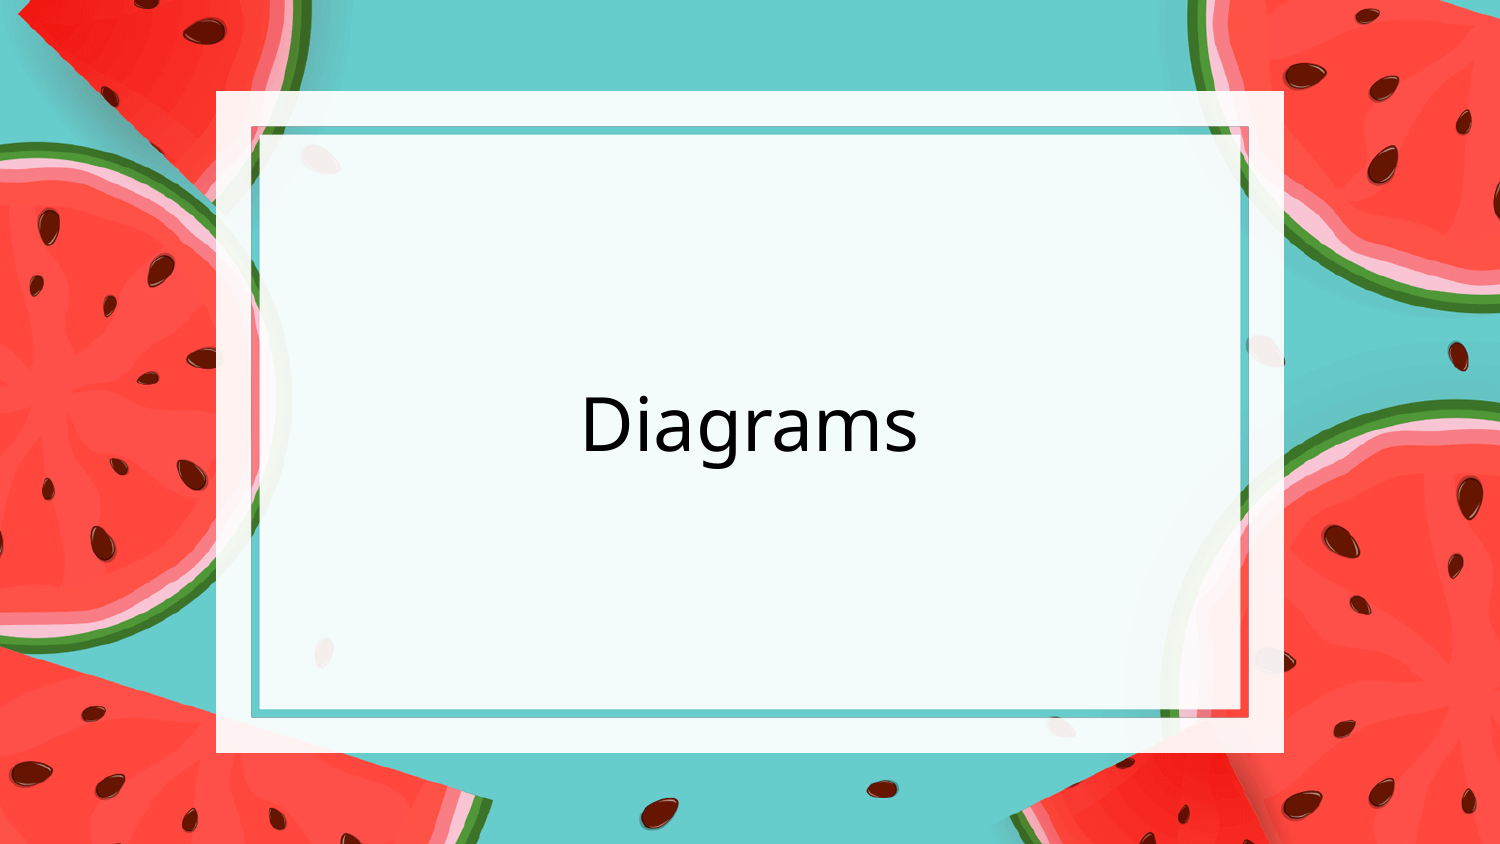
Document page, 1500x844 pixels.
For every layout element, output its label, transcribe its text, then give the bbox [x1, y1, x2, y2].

picture [0, 0, 1500, 844]
text_box Diagrams [336, 371, 1164, 473]
